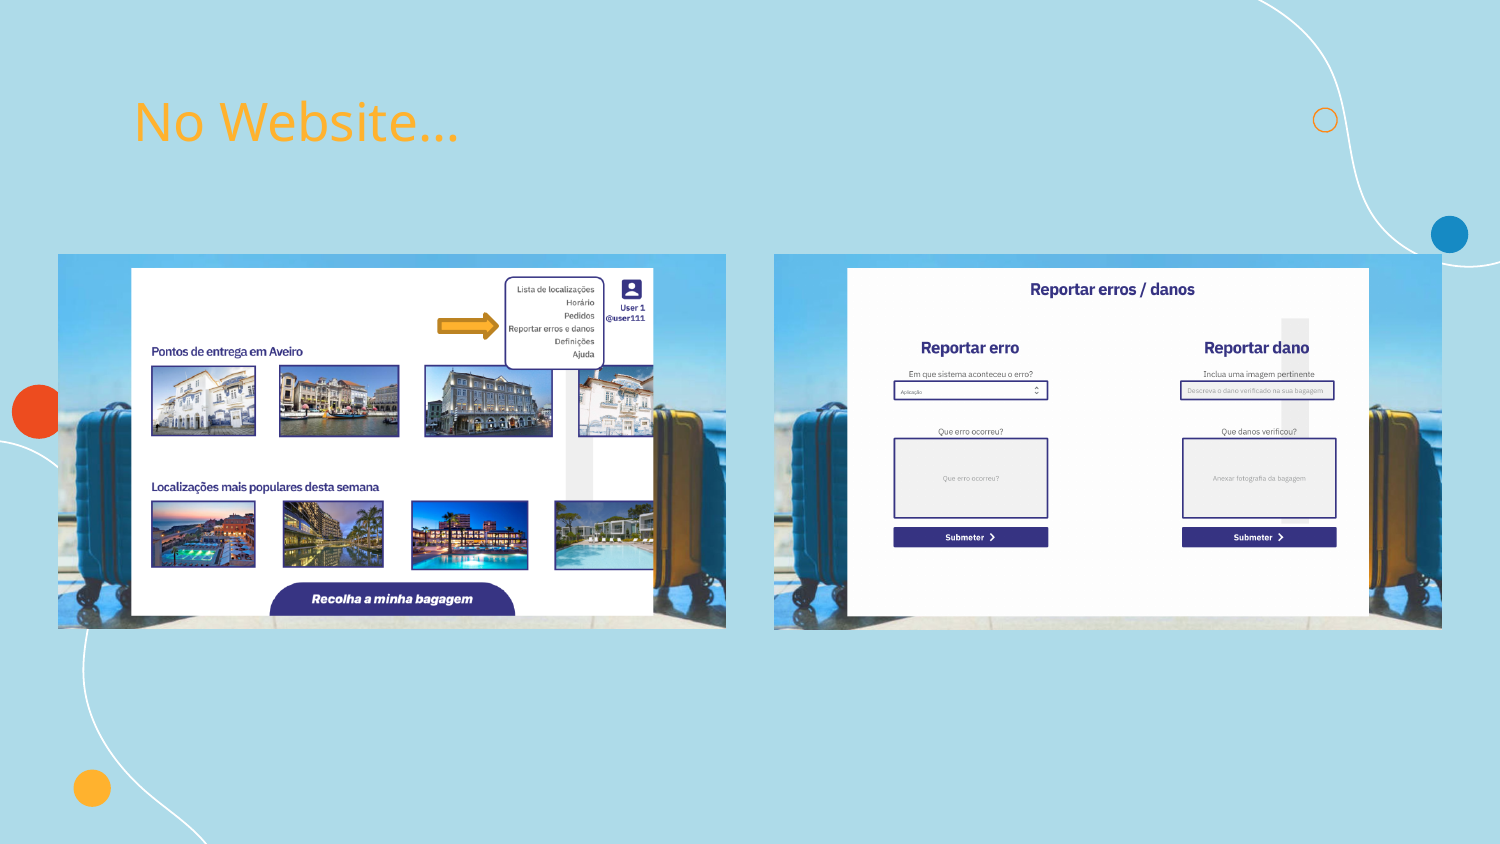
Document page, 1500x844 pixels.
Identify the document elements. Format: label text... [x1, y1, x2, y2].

picture [774, 254, 1442, 630]
title No Website… [118, 72, 1390, 167]
picture [58, 254, 726, 630]
